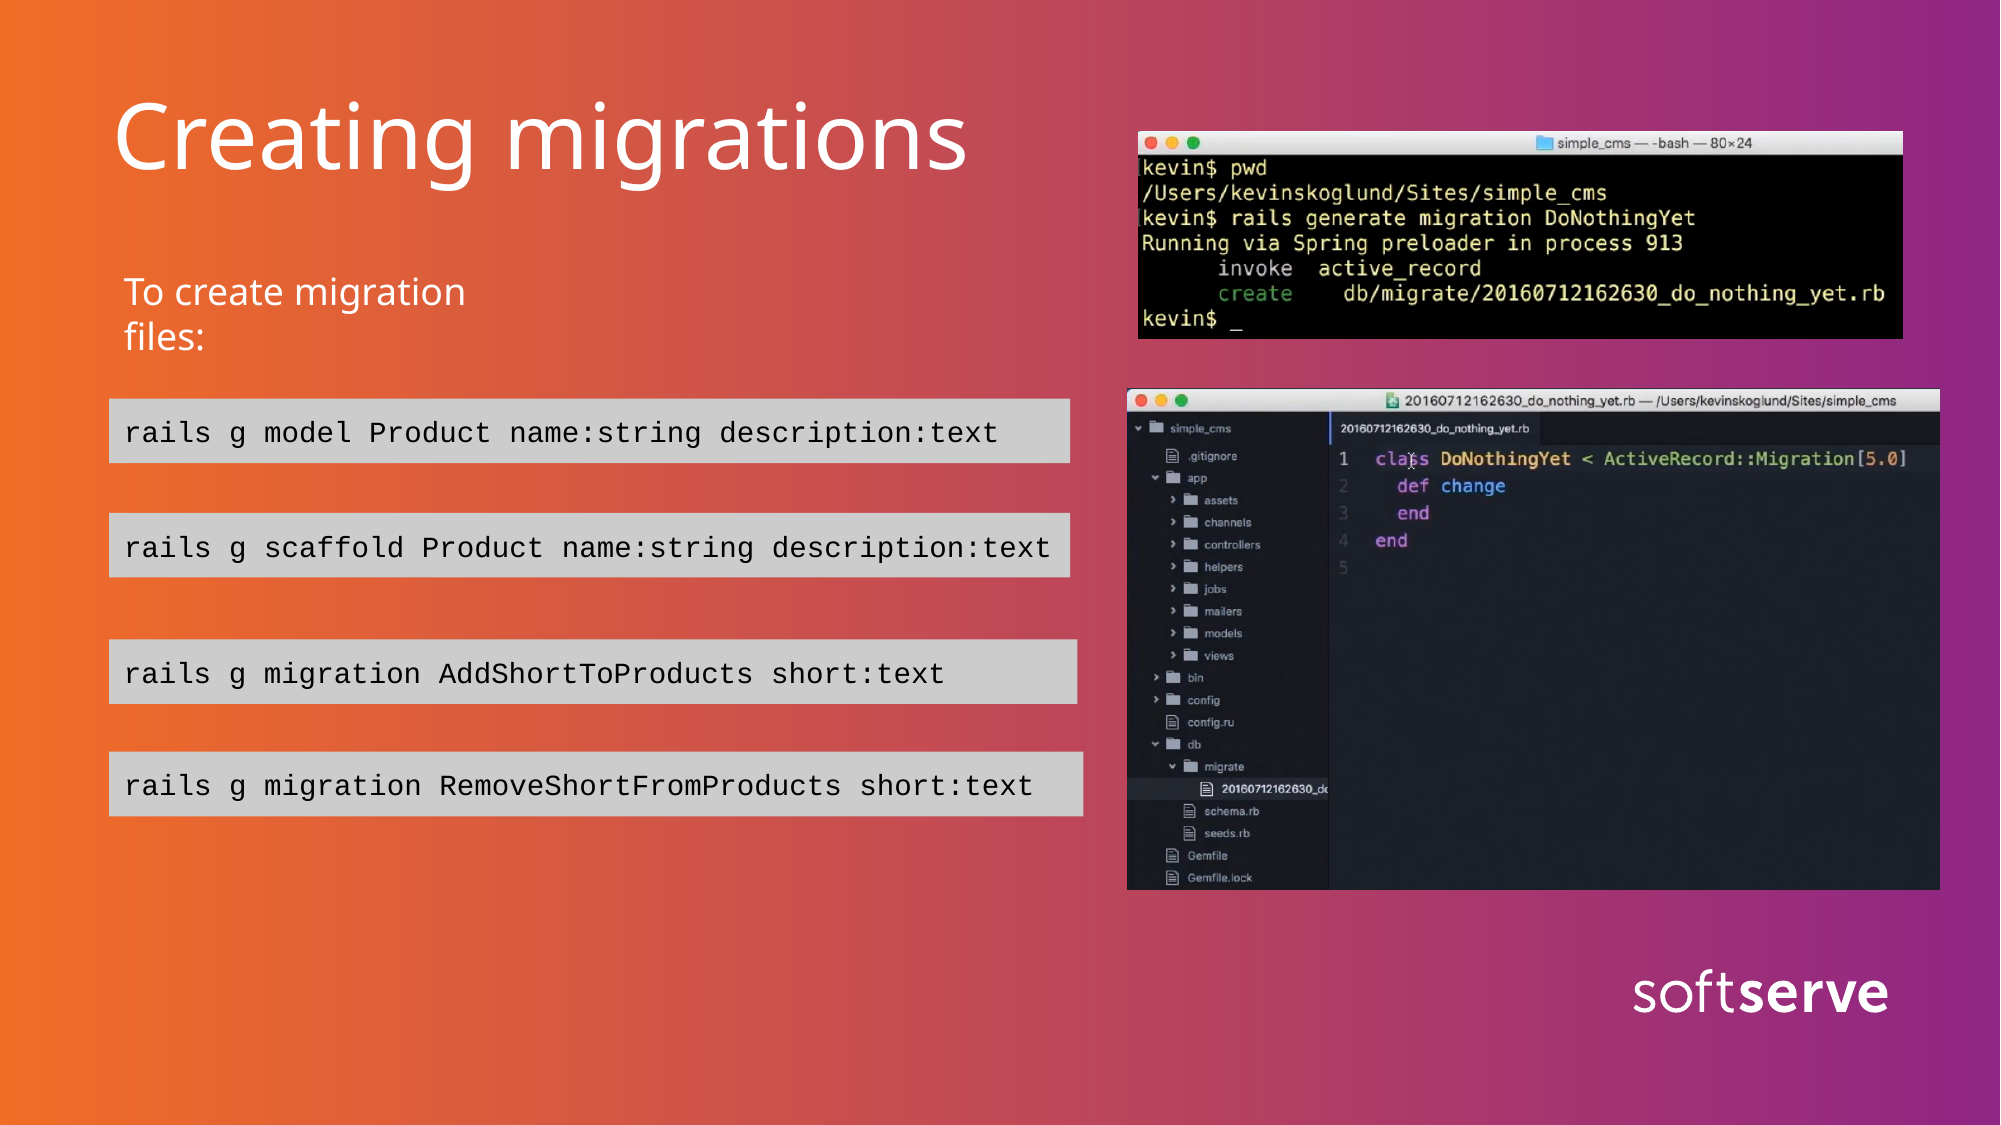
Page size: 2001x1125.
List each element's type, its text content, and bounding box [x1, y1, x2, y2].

picture [1138, 131, 1903, 339]
picture [1127, 388, 1940, 890]
title Creating migrations [112, 83, 1888, 196]
text_box rails g migration AddShortToProducts short:text [109, 639, 1078, 704]
text_box To create migration files:​ [108, 260, 559, 366]
text_box rails g scaffold Product name:string description:text [109, 512, 1071, 578]
text_box rails g model Product name:string description:text [109, 398, 1071, 464]
text_box rails g migration RemoveShortFromProducts short:text [109, 751, 1084, 817]
